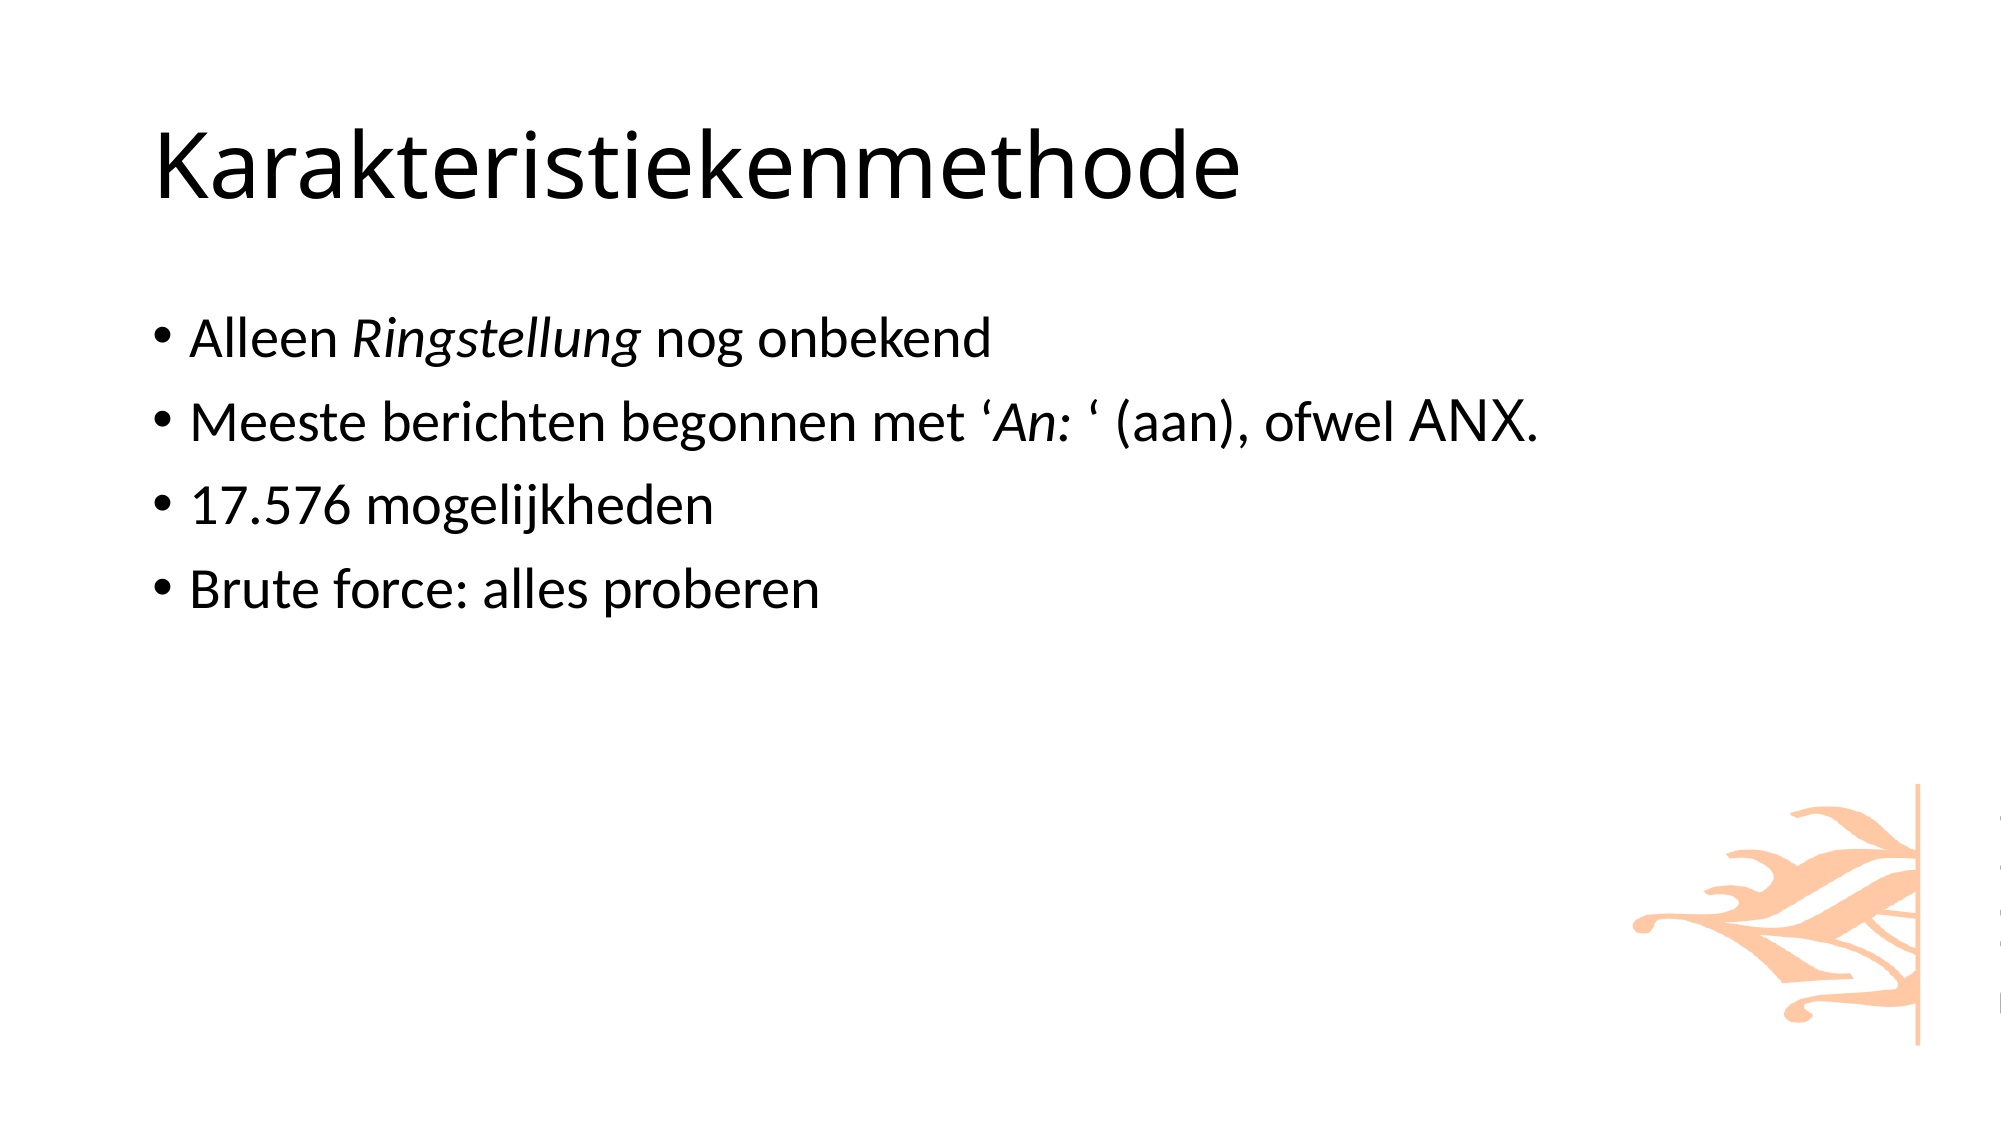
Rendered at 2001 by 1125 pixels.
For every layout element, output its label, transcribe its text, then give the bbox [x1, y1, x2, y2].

title Karakteristiekenmethode [137, 59, 1863, 278]
list Alleen Ringstellung nog onbekend Meeste berichten begonnen met ‘An: ‘ (aan), ofwel ANX. 17.576 mogelijkheden Brute force: alles proberen [137, 299, 1863, 1014]
